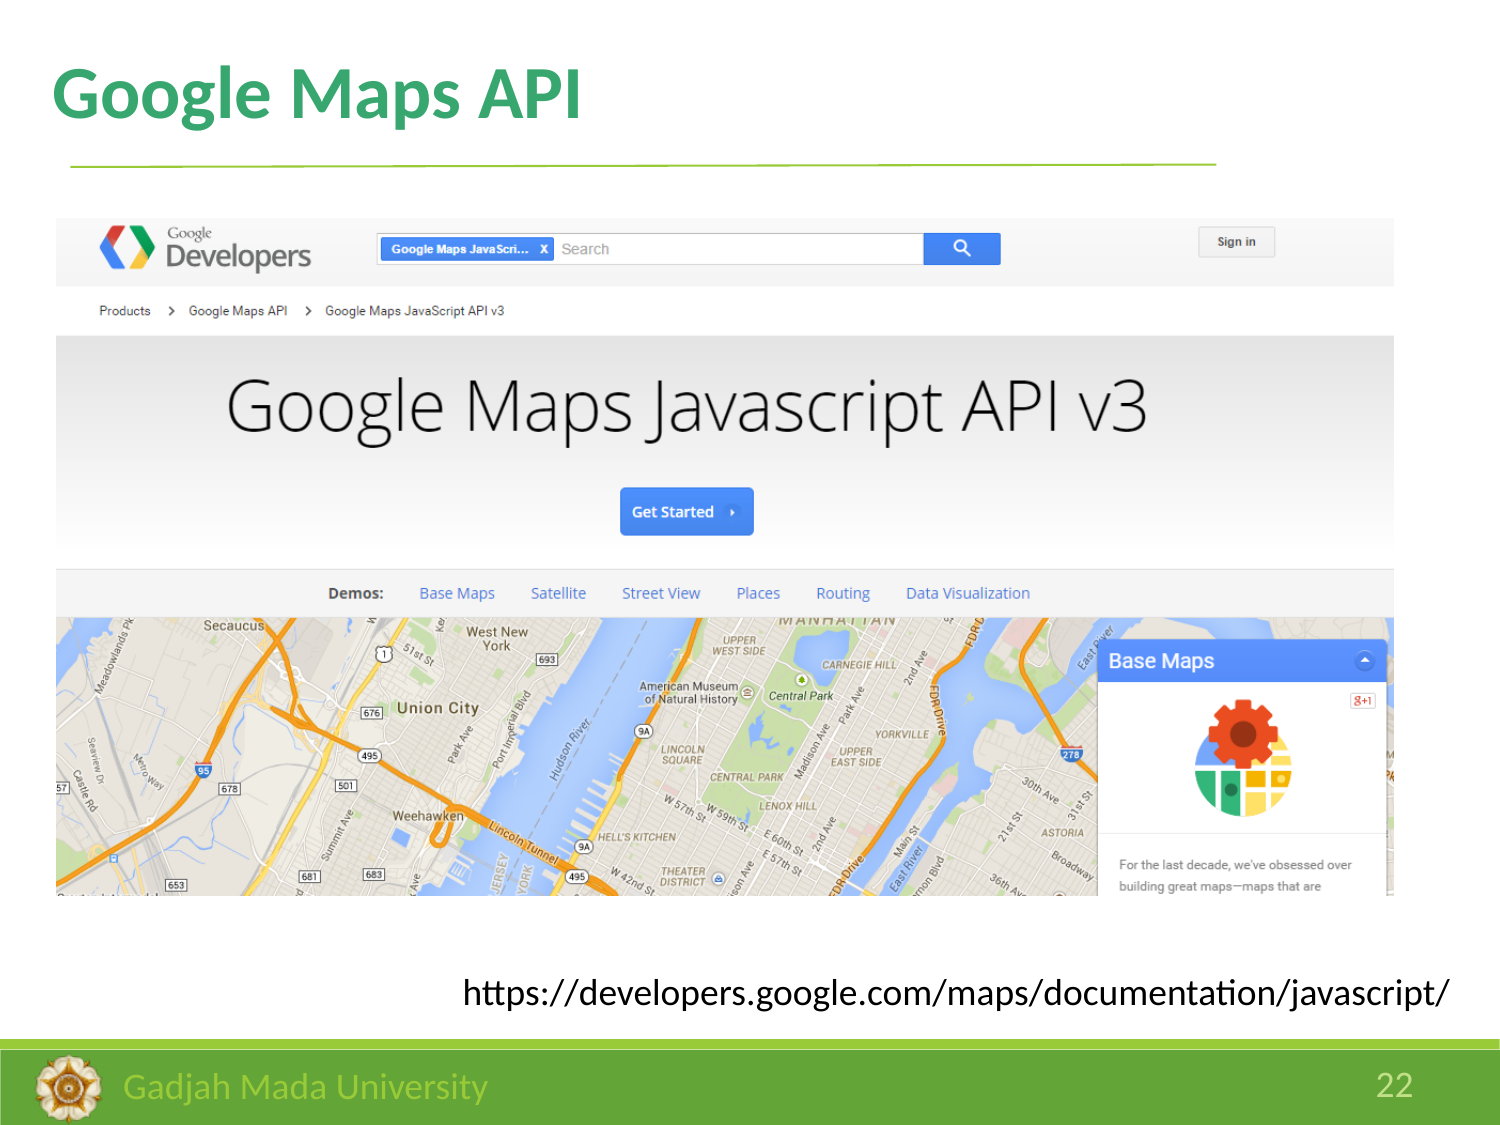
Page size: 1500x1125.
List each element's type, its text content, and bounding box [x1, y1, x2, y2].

picture [29, 1049, 109, 1125]
text_box https://developers.google.com/maps/documentation/javascript/ [447, 960, 1486, 1021]
picture [55, 218, 1395, 897]
text_box Google Maps API [37, 36, 1413, 140]
